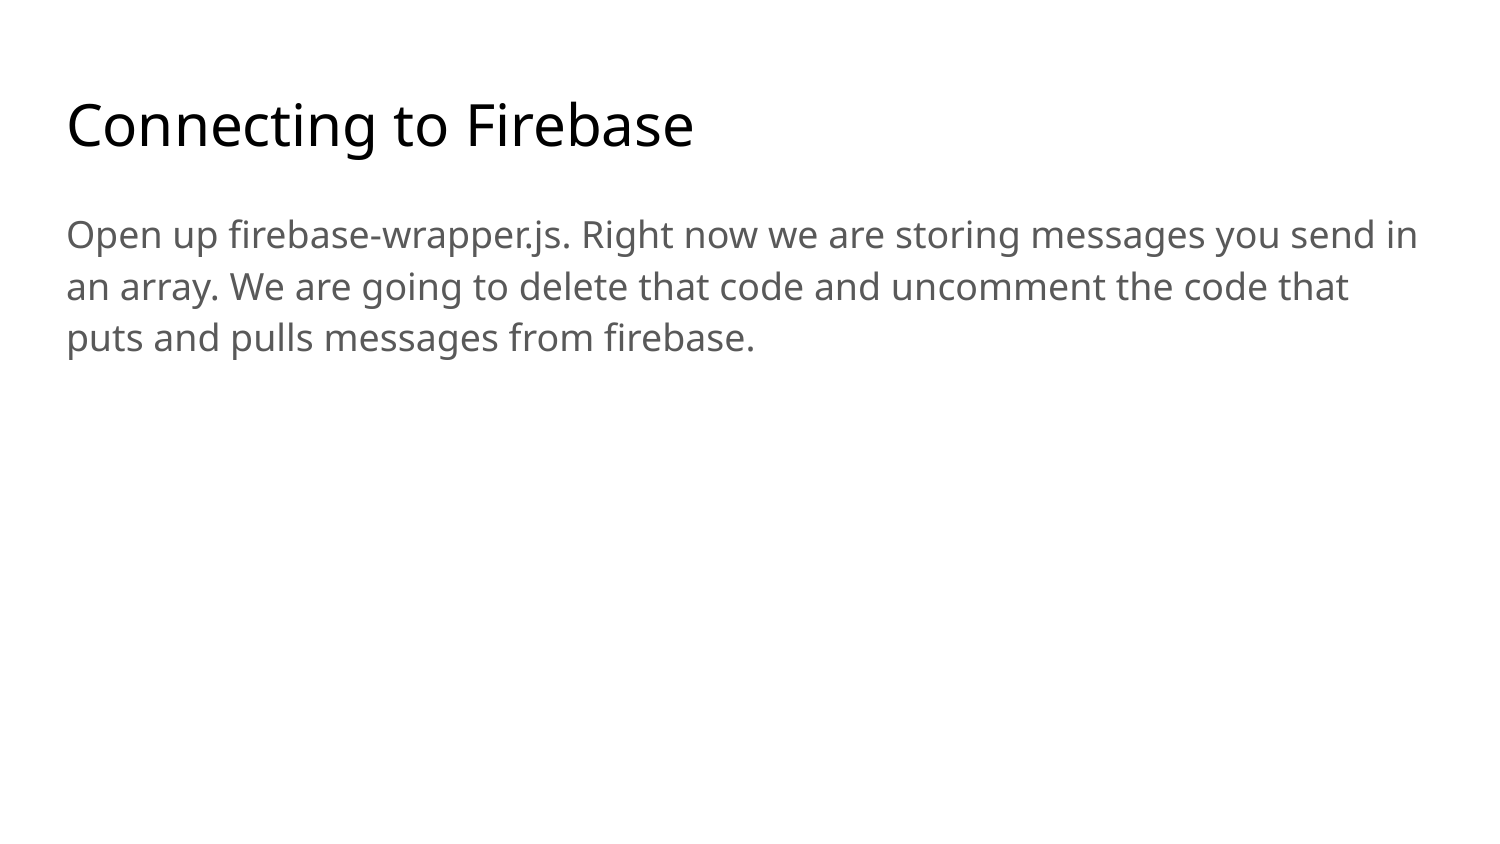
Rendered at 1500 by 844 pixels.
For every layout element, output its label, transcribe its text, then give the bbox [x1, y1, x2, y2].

list Open up firebase-wrapper.js. Right now we are storing messages you send in an array. We are going to delete that code and uncomment the code that puts and pulls messages from firebase. [51, 189, 1449, 750]
title Connecting to Firebase [51, 72, 1449, 167]
